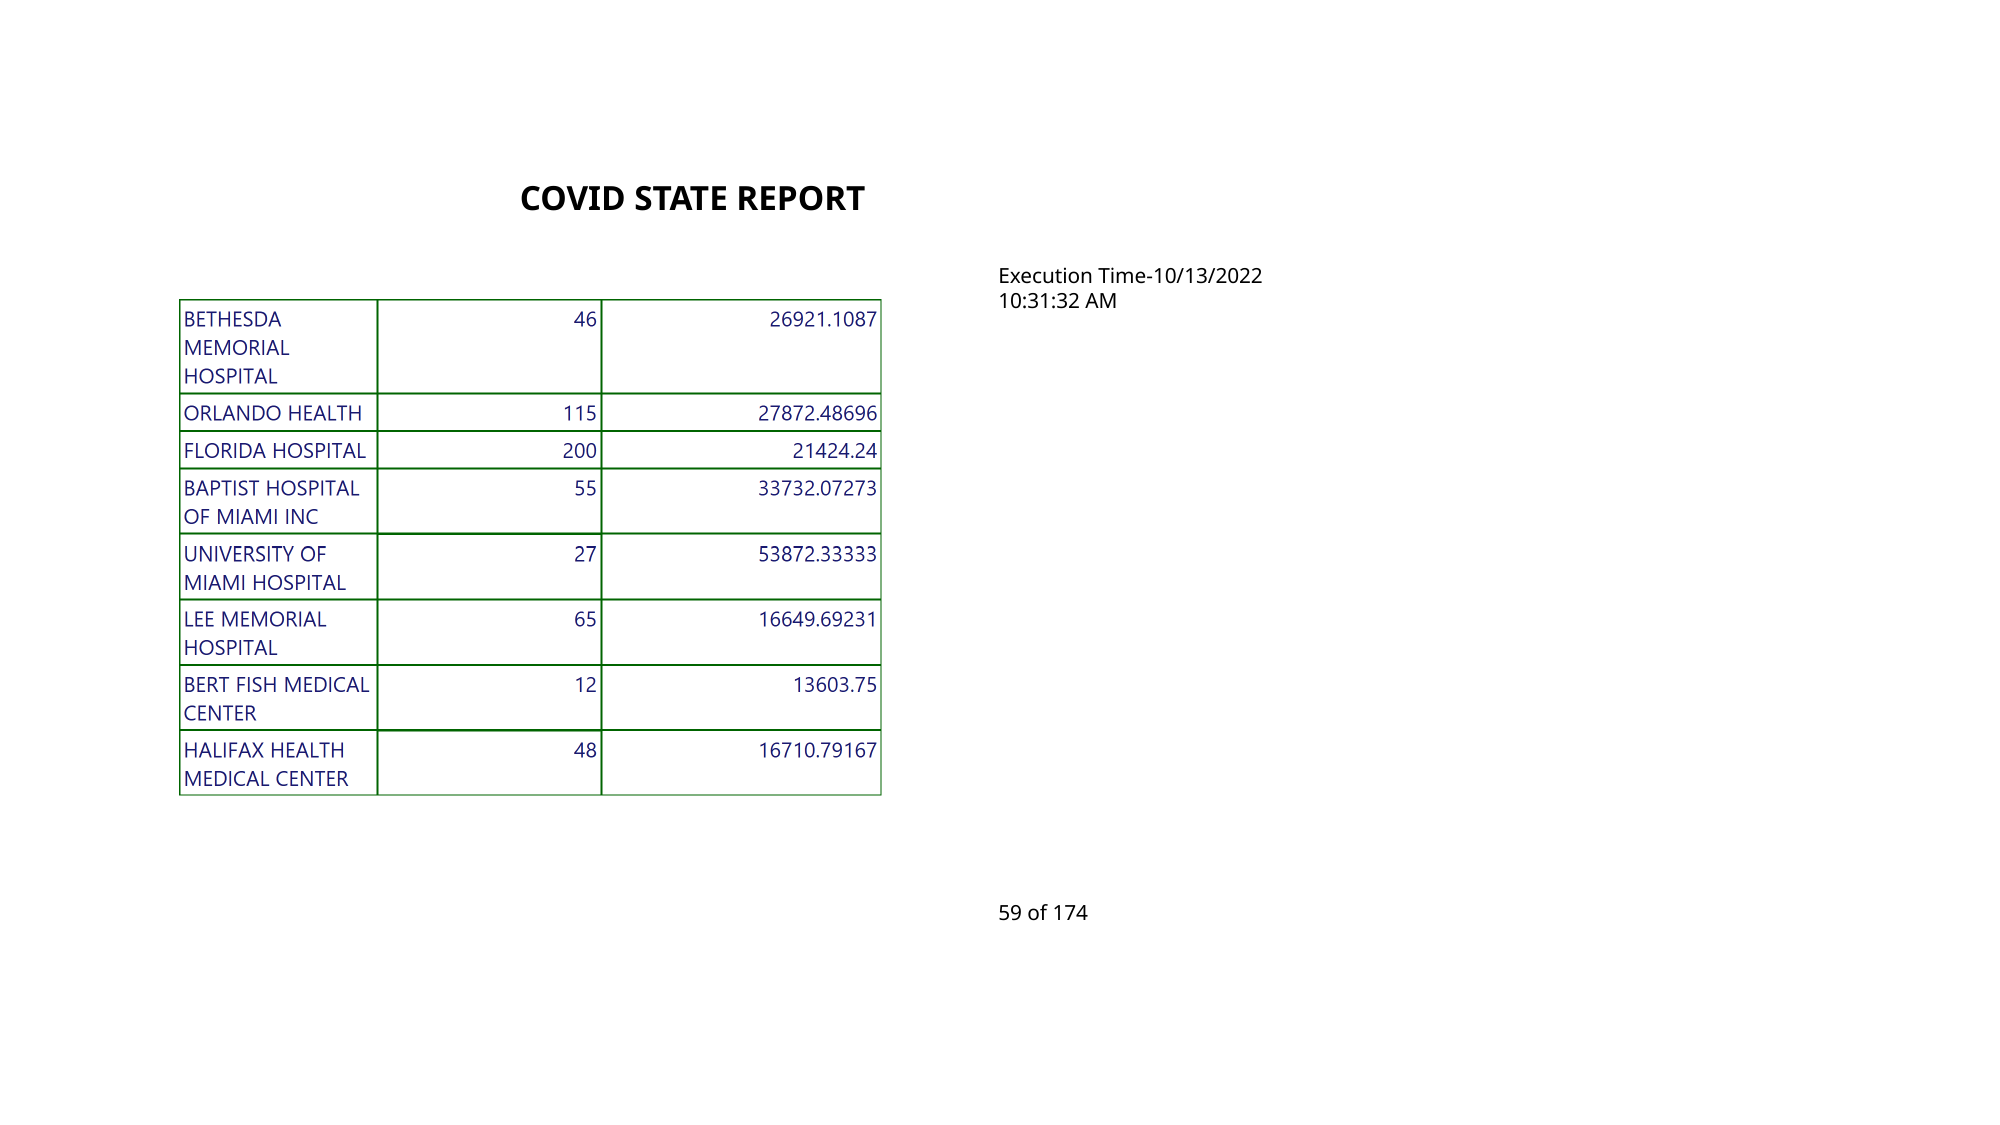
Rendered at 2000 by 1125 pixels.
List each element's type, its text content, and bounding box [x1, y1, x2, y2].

text_box Execution Time-10/13/2022 10:31:32 AM [994, 258, 1349, 300]
text_box COVID STATE REPORT [377, 173, 1009, 241]
picture [179, 299, 882, 796]
text_box 59 of 174 [994, 895, 1420, 975]
